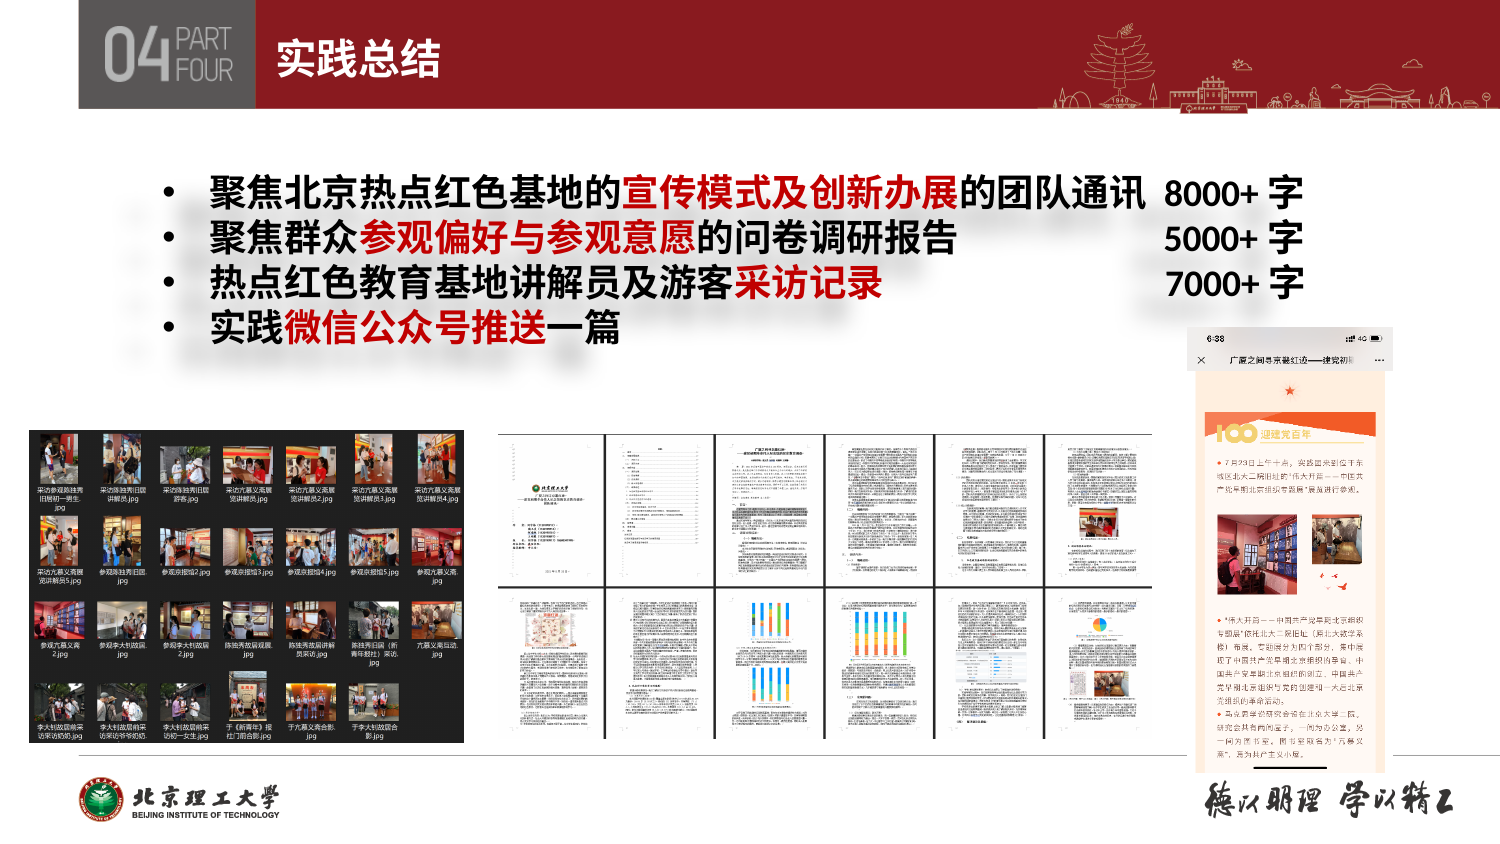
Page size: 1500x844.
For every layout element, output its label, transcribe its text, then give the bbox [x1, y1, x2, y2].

text_box 聚焦北京热点红色基地的宣传模式及创新办展的团队通讯 8000+字 聚焦群众参观偏好与参观意愿的问卷调研报告 5000+字 热点红色教育基地讲解员及游客采访记录 7000+字 实践微信公众号推送一篇 [145, 160, 1425, 359]
picture [0, 0, 1500, 844]
text_box 实践总结 [260, 25, 1348, 91]
